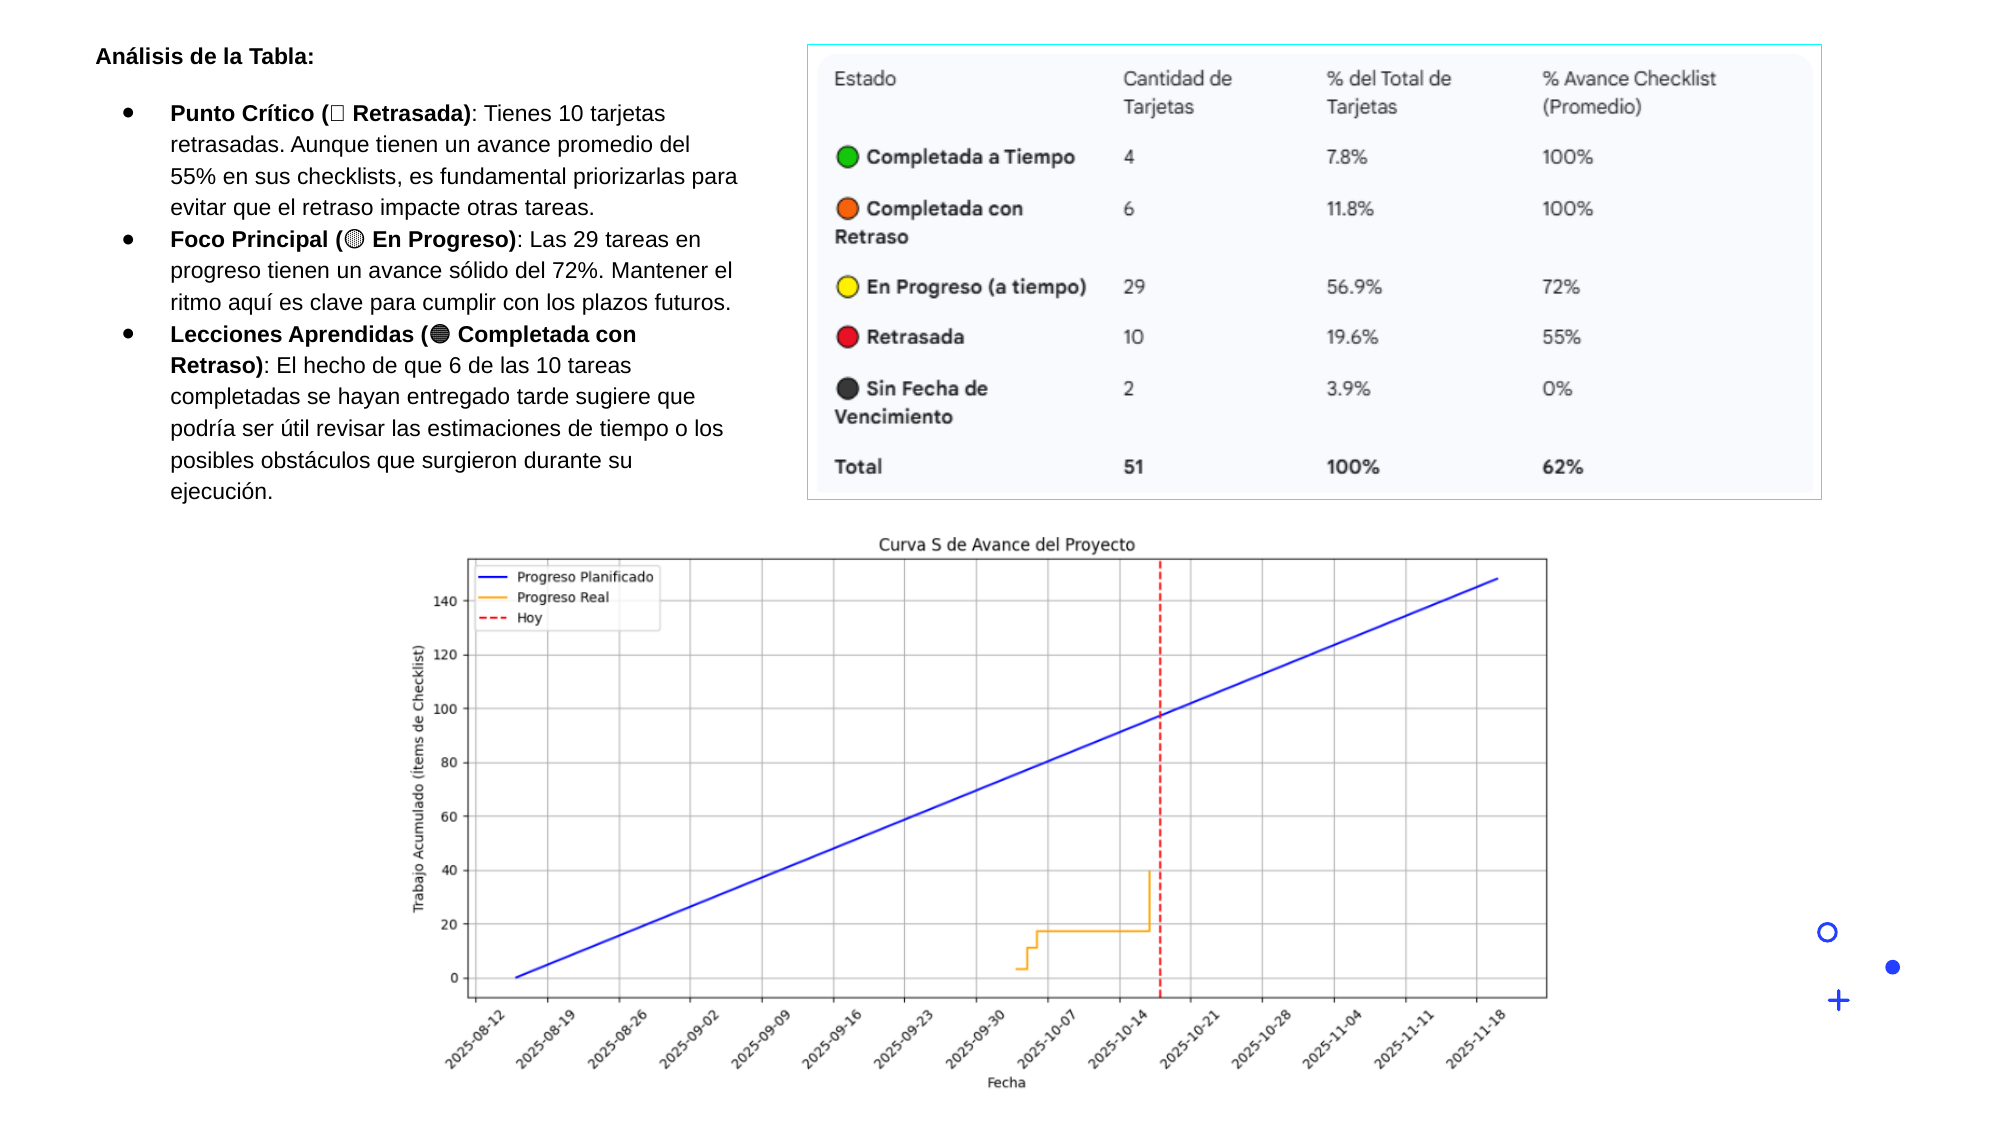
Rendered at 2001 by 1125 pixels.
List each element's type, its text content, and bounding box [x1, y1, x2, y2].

picture [404, 521, 1570, 1098]
text_box Análisis de la Tabla: Punto Crítico (🔴 Retrasada): Tienes 10 tarjetas retrasadas. Aunque tienen un avance promedio del 55% en sus checklists, es fundamental priorizarlas para evitar que el retraso impacte otras tareas. Foco Principal (🟡 En Progreso): Las 29 tareas en progreso tienen un avance sólido del 72%. Mantener el ritmo aquí es clave para cumplir con los plazos futuros. Lecciones Aprendidas (🟠 Completada con Retraso): El hecho de que 6 de las 10 tareas completadas se hayan entregado tarde sugiere que podría ser útil revisar las estimaciones de tiempo o los posibles obstáculos que surgieron durante su ejecución. [80, 22, 754, 520]
picture [808, 45, 1822, 499]
